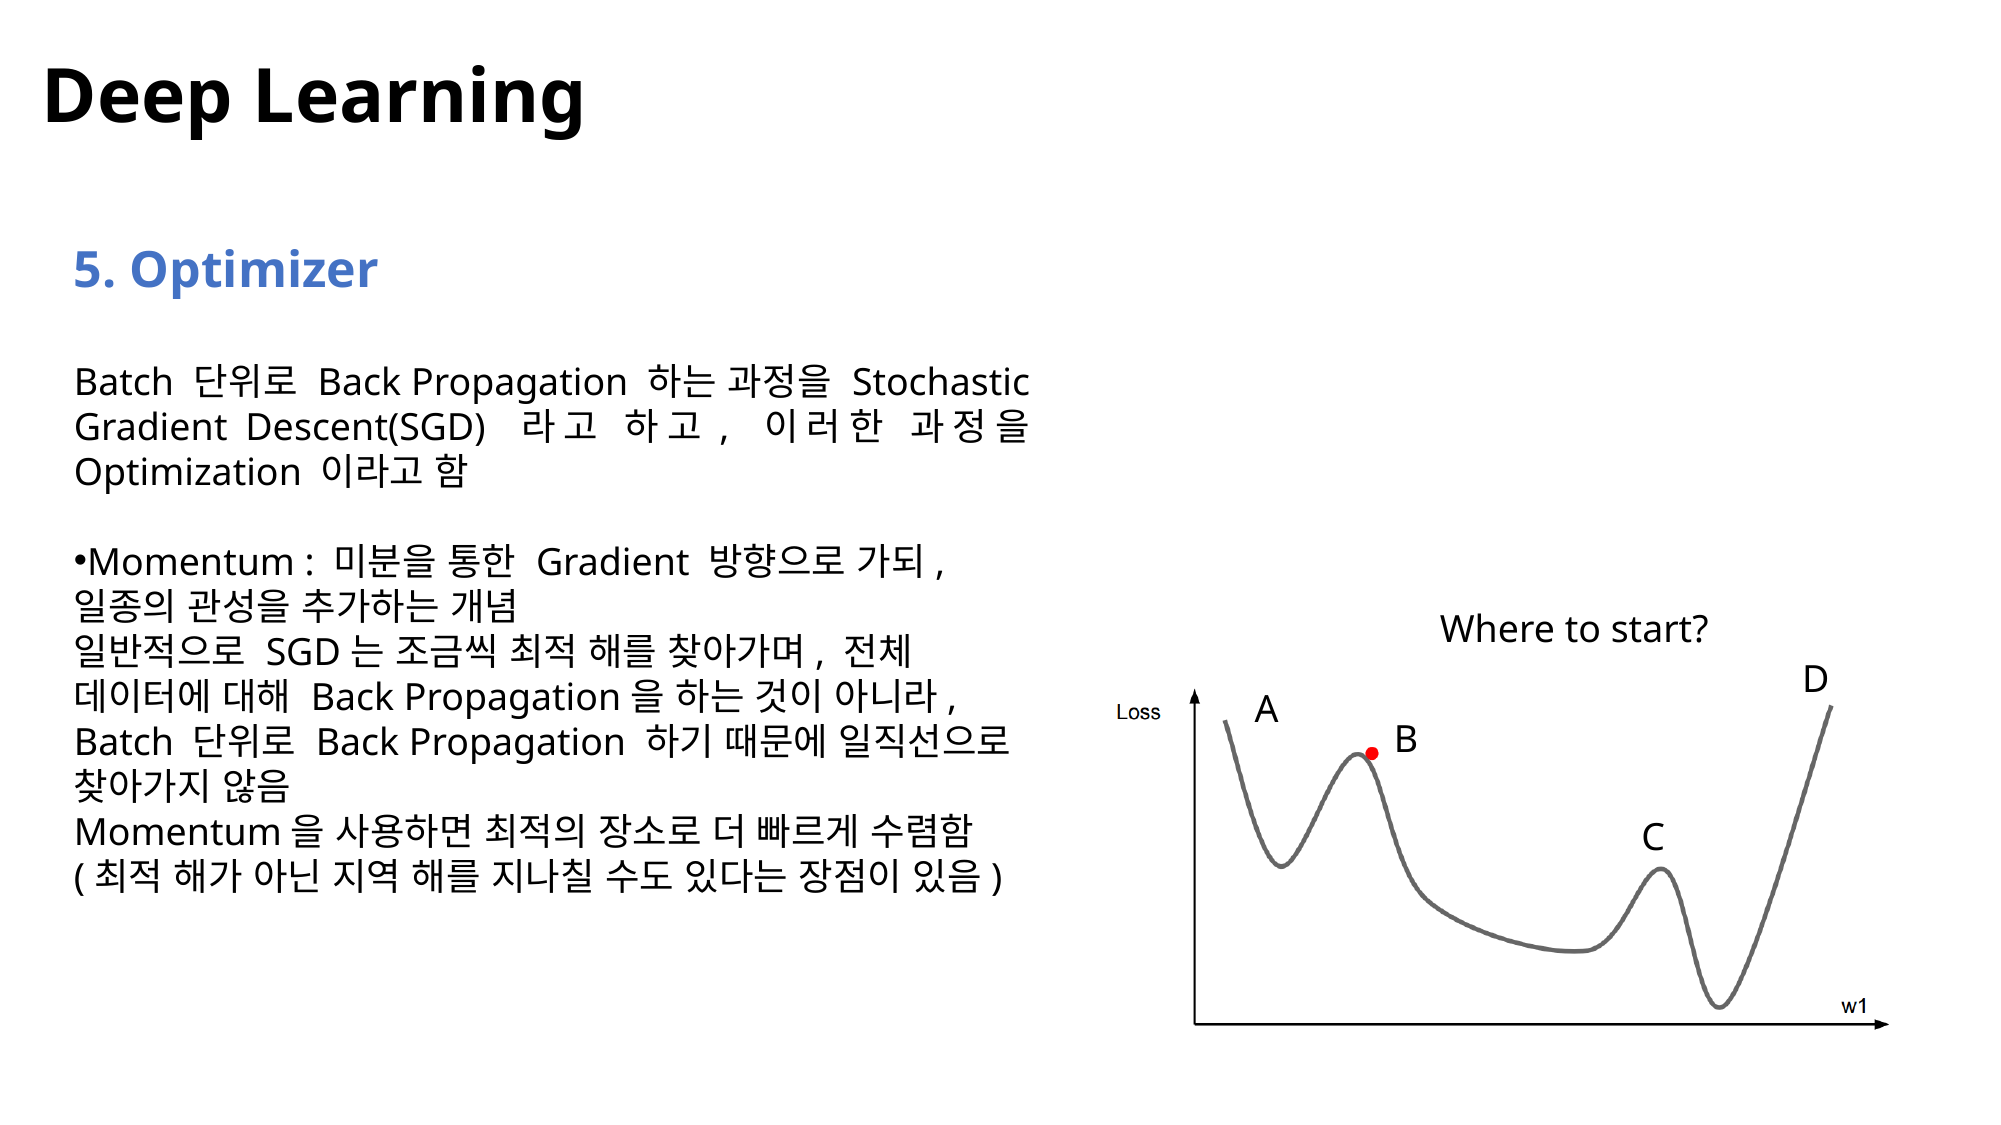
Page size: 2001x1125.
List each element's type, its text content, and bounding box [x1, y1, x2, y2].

text_box 5. Optimizer Batch 단위로 Back Propagation 하는 과정을 Stochastic Gradient Descent(SGD) 라고 하고, 이러한 과정을 Optimization 이라고 함 Momentum : 미분을 통한 Gradient 방향으로 가되, 일종의 관성을 추가하는 개념 일반적으로 SGD는 조금씩 최적 해를 찾아가며, 전체 데이터에 대해 Back Propagation을 하는 것이 아니라, Batch 단위로 Back Propagation 하기 때문에 일직선으로 찾아가지 않음 Momentum을 사용하면 최적의 장소로 더 빠르게 수렴함 (최적 해가 아닌 지역 해를 지나칠 수도 있다는 장점이 있음) [59, 230, 1045, 1040]
text_box Where to start? [1425, 597, 1795, 628]
title Deep Learning [26, 24, 1752, 173]
picture [1100, 628, 1902, 1044]
